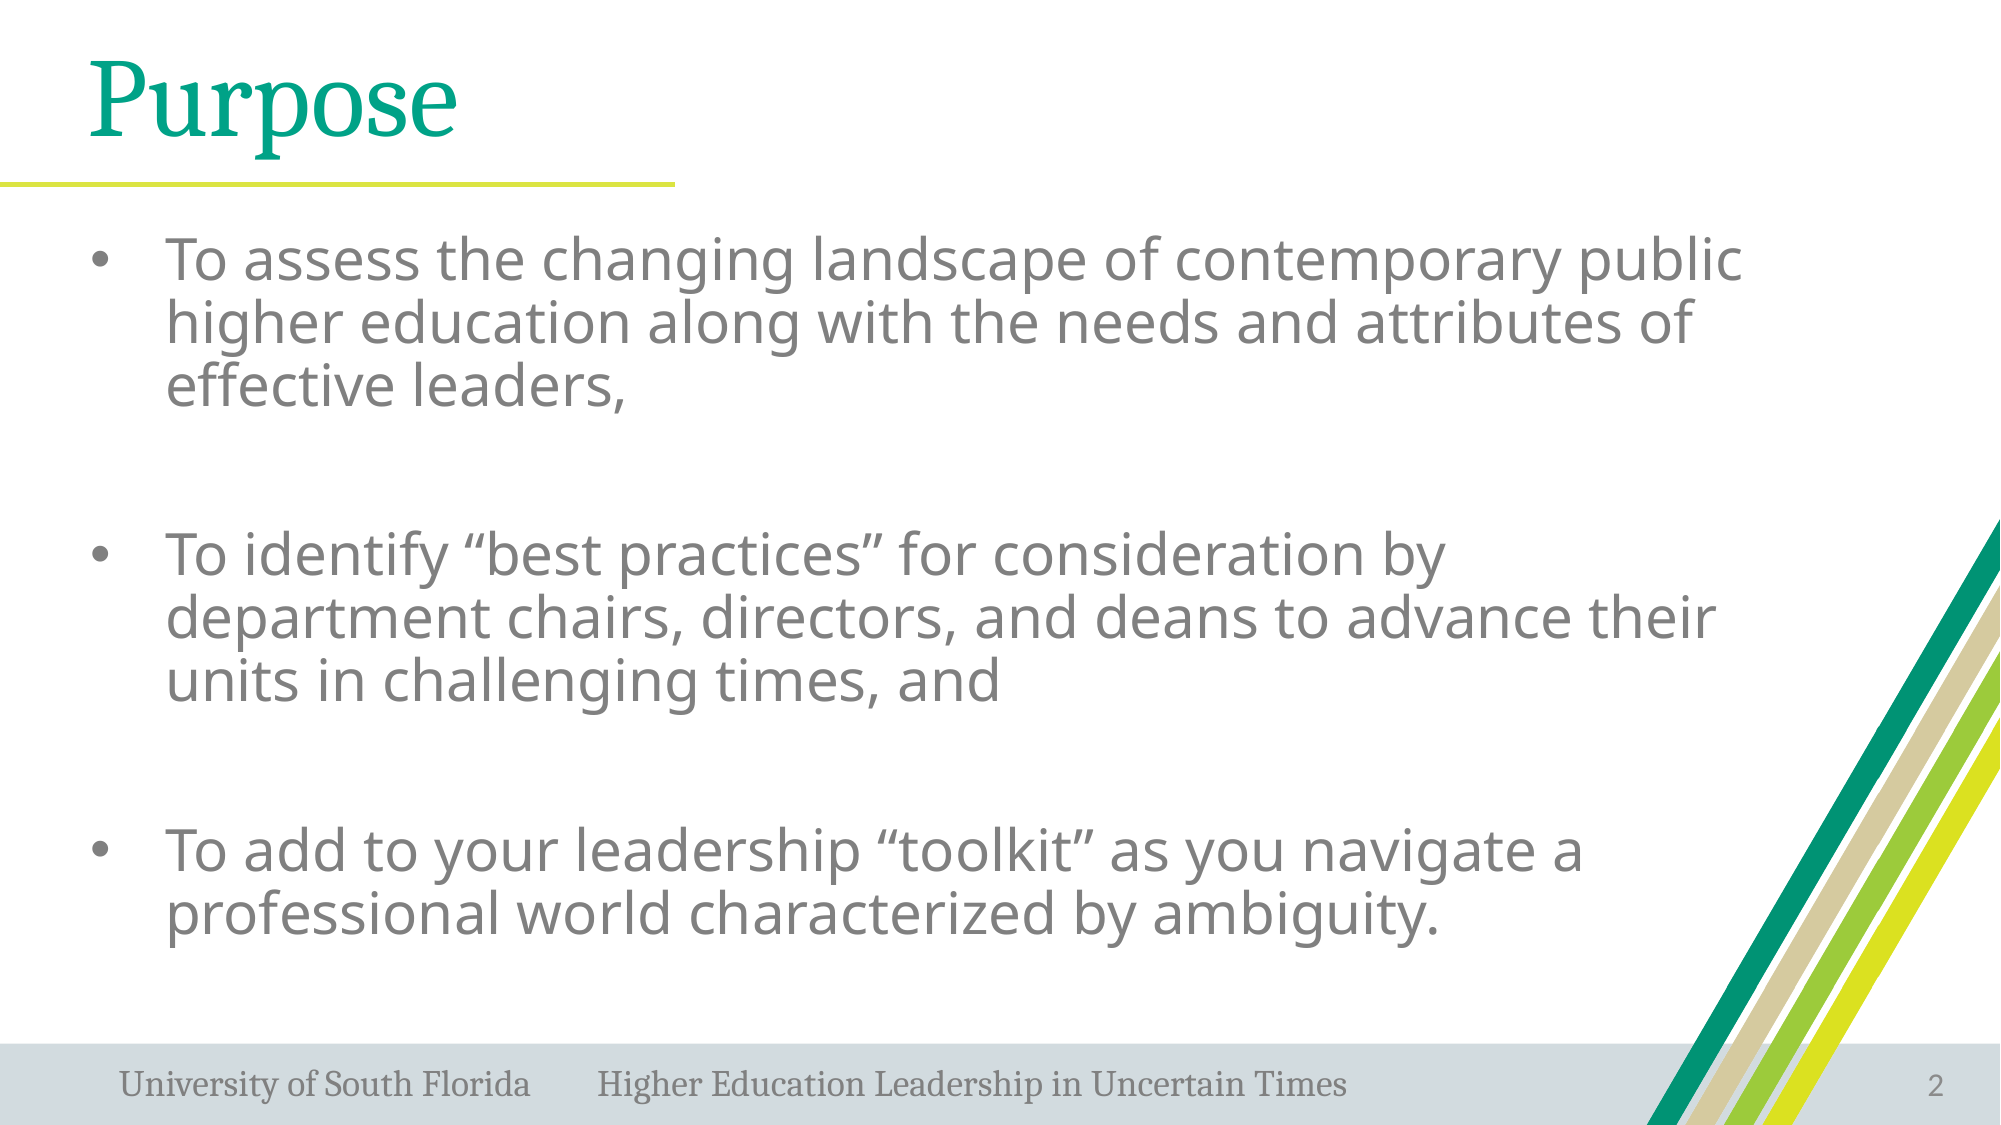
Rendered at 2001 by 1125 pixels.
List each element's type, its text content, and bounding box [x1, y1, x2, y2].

title Purpose [72, 32, 1798, 140]
picture [1613, 473, 2000, 1125]
slide_number 2 [1845, 1053, 1959, 1113]
list To assess the changing landscape of contemporary public higher education along with the needs and attributes of effective leaders, To identify “best practices” for consideration by department chairs, directors, and deans to advance their units in challenging times, and To add to your leadership “toolkit” as you navigate a professional world characterized by ambiguity. [75, 222, 1801, 978]
